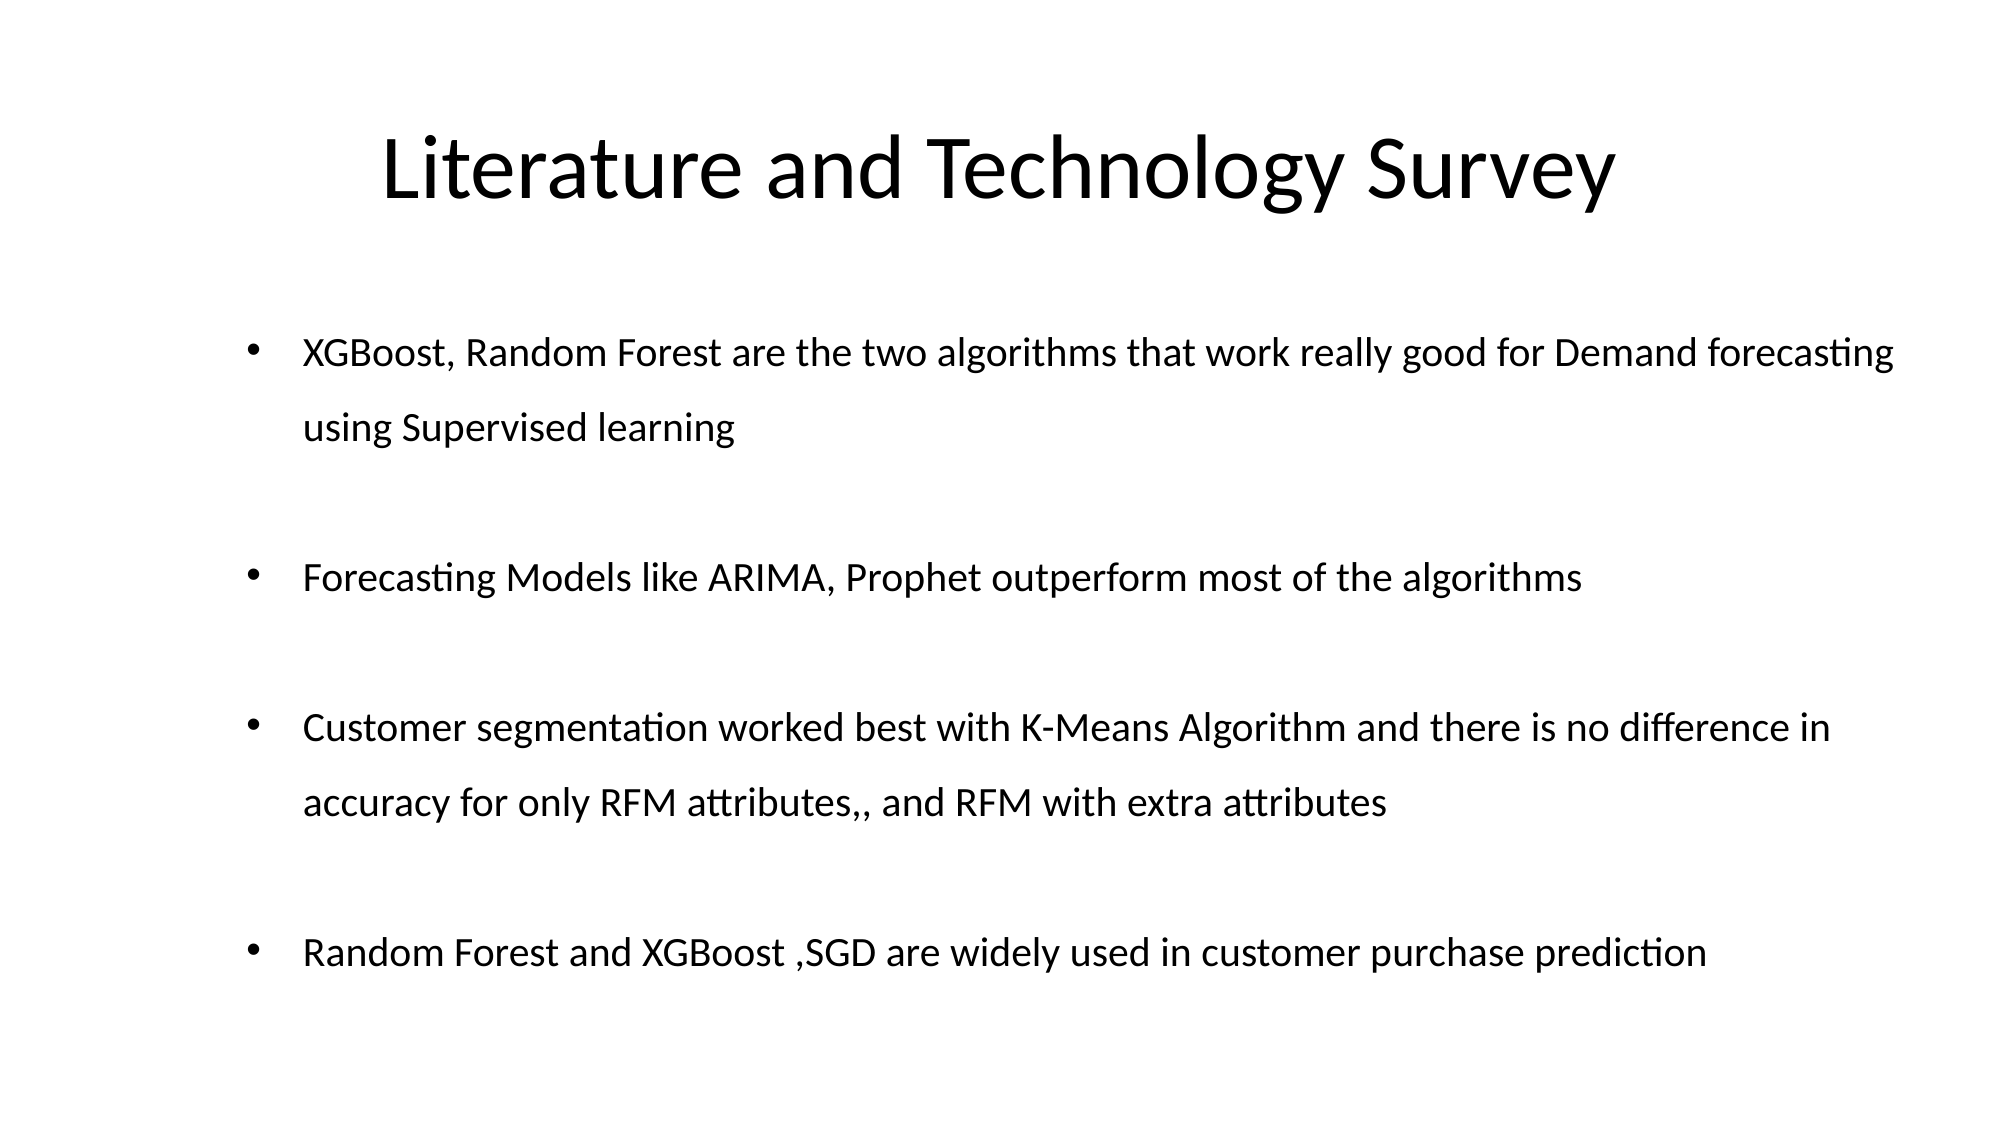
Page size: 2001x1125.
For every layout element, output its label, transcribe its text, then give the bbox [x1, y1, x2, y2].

text_box XGBoost, Random Forest are the two algorithms that work really good for Demand forecasting using Supervised learning Forecasting Models like ARIMA, Prophet outperform most of the algorithms Customer segmentation worked best with K-Means Algorithm and there is no difference in accuracy for only RFM attributes,, and RFM with extra attributes Random Forest and XGBoost ,SGD are widely used in customer purchase prediction [231, 284, 1933, 1075]
title Literature and Technology Survey [137, 59, 1863, 278]
